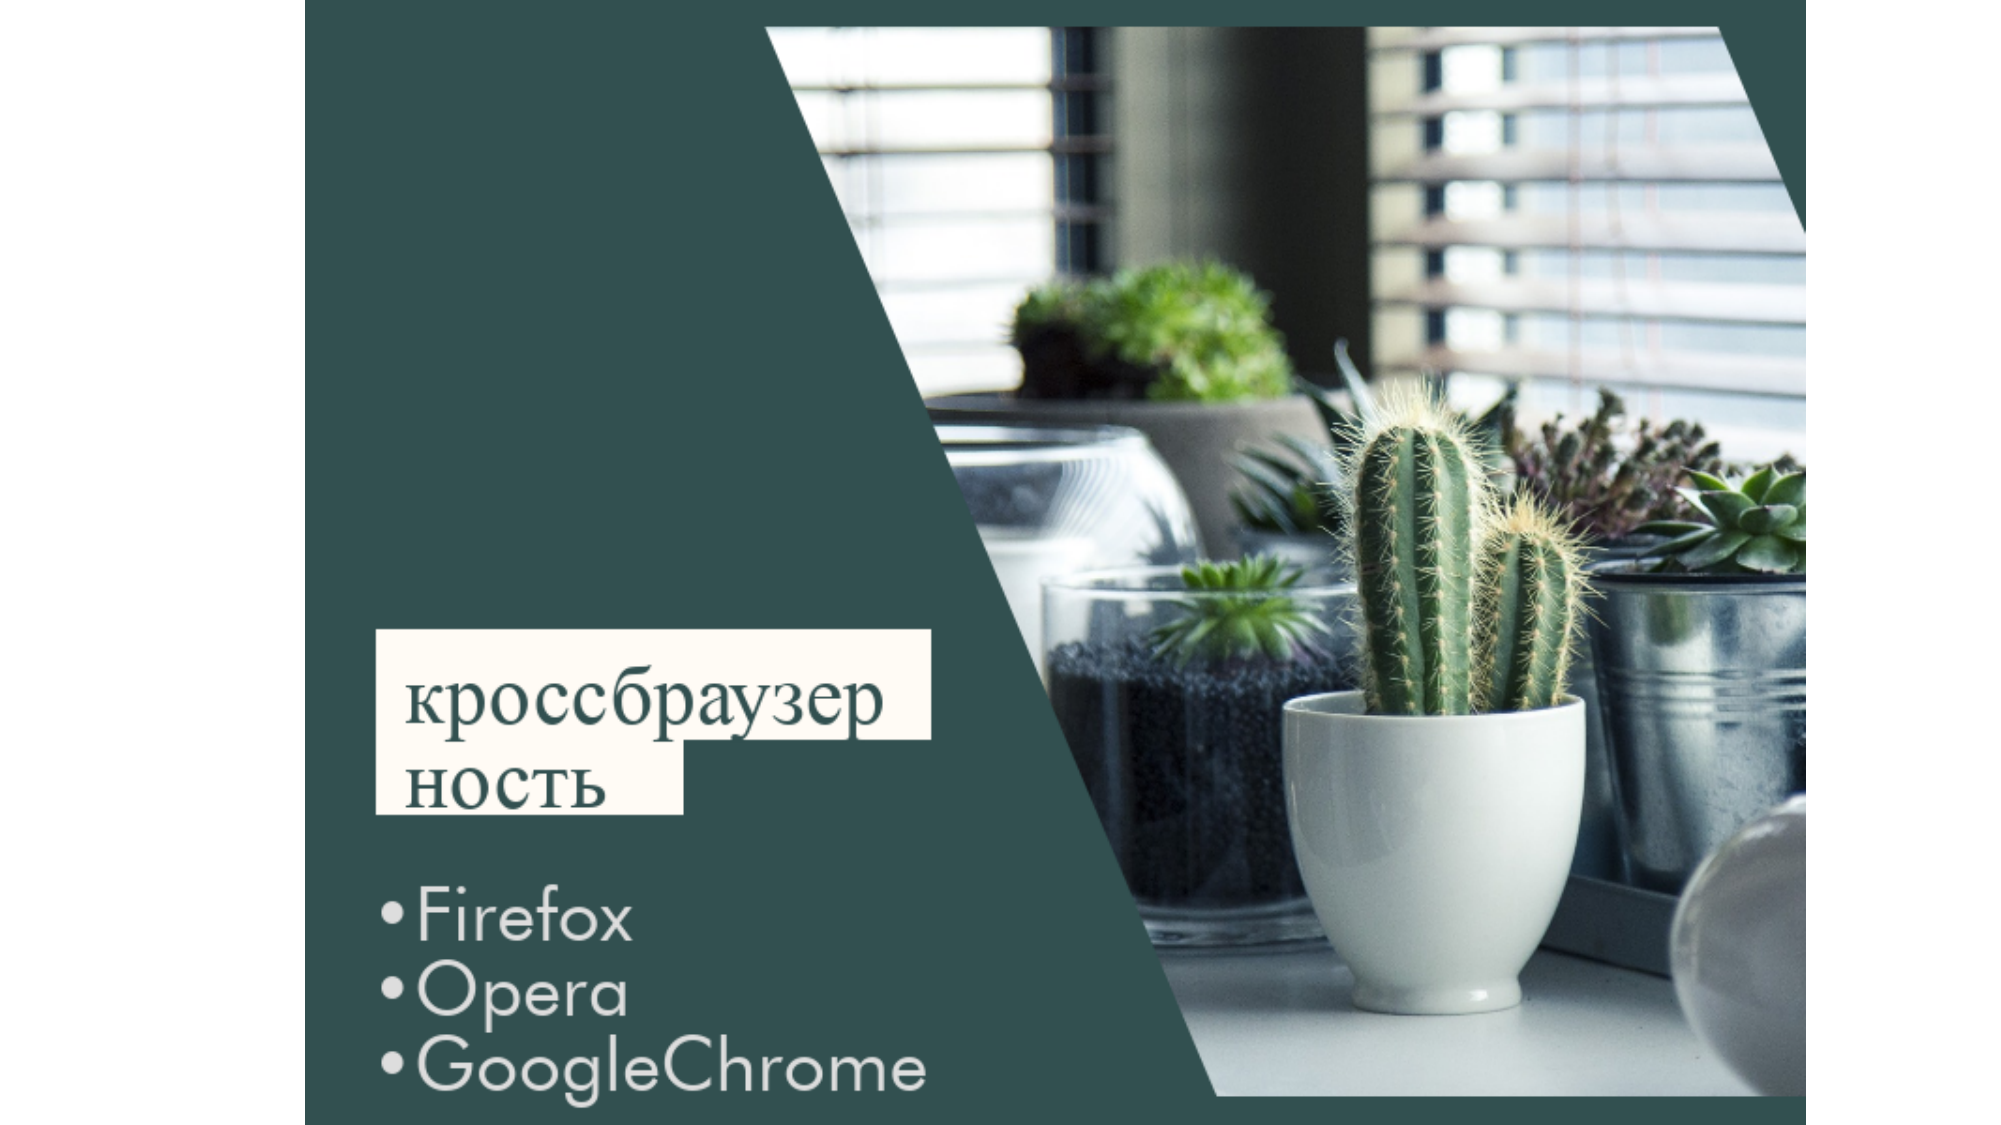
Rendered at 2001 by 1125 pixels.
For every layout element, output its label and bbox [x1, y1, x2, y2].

picture [305, 0, 1806, 1125]
